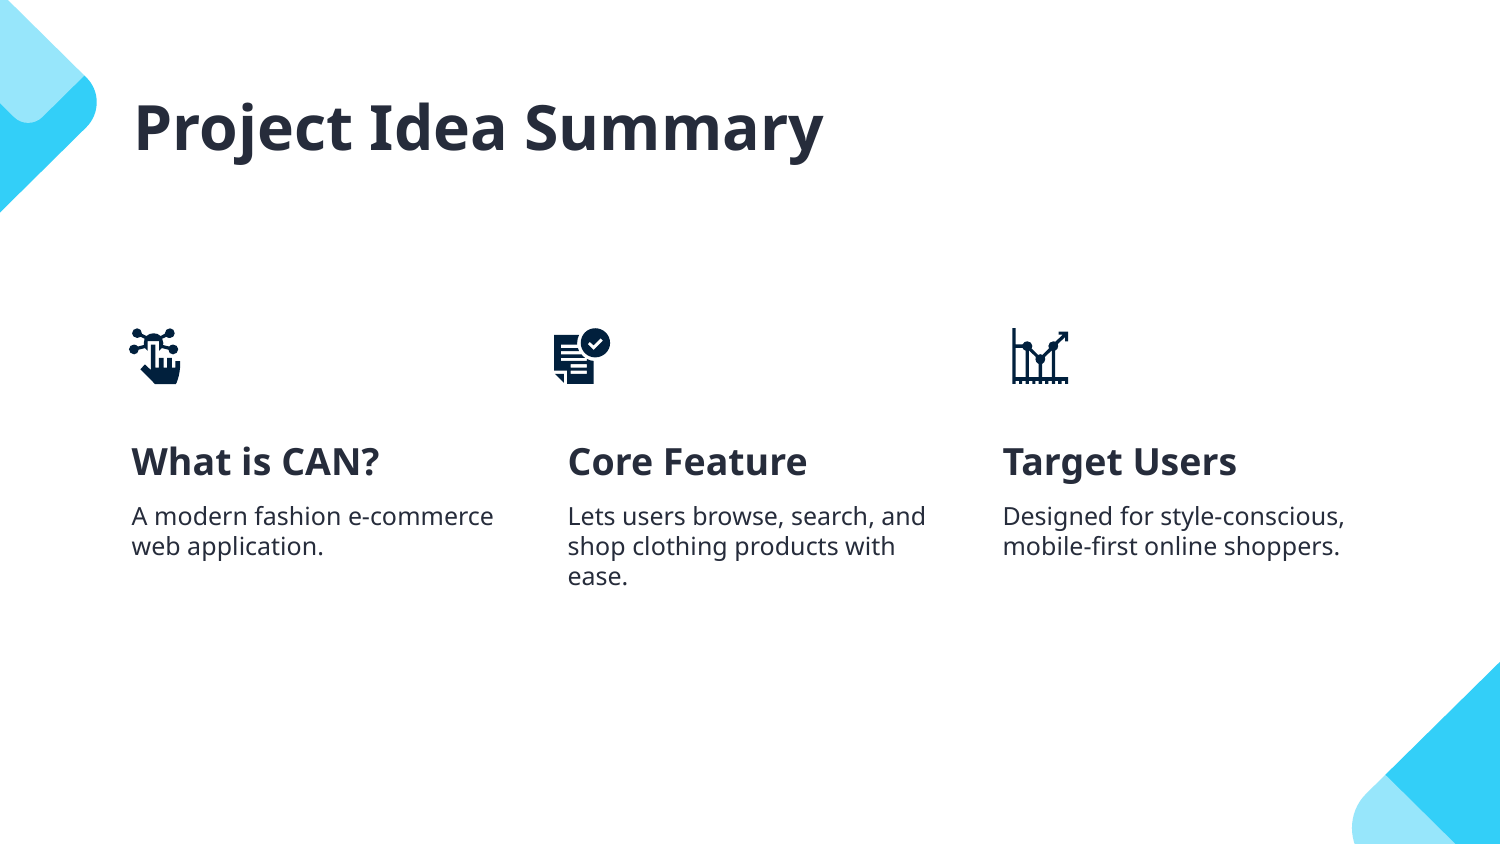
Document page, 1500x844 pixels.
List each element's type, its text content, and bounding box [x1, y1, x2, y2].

title What is CAN? [116, 433, 511, 498]
subtitle A modern fashion e-commerce web application. [116, 498, 511, 600]
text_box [128, 327, 181, 385]
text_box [553, 327, 611, 385]
title Target Users [987, 433, 1382, 498]
title Core Feature [552, 433, 948, 498]
text_box [1012, 328, 1069, 384]
title Project Idea Summary [118, 72, 1382, 167]
subtitle Lets users browse, search, and shop clothing products with ease. [552, 498, 948, 600]
subtitle Designed for style-conscious, mobile-first online shoppers. [987, 498, 1382, 600]
